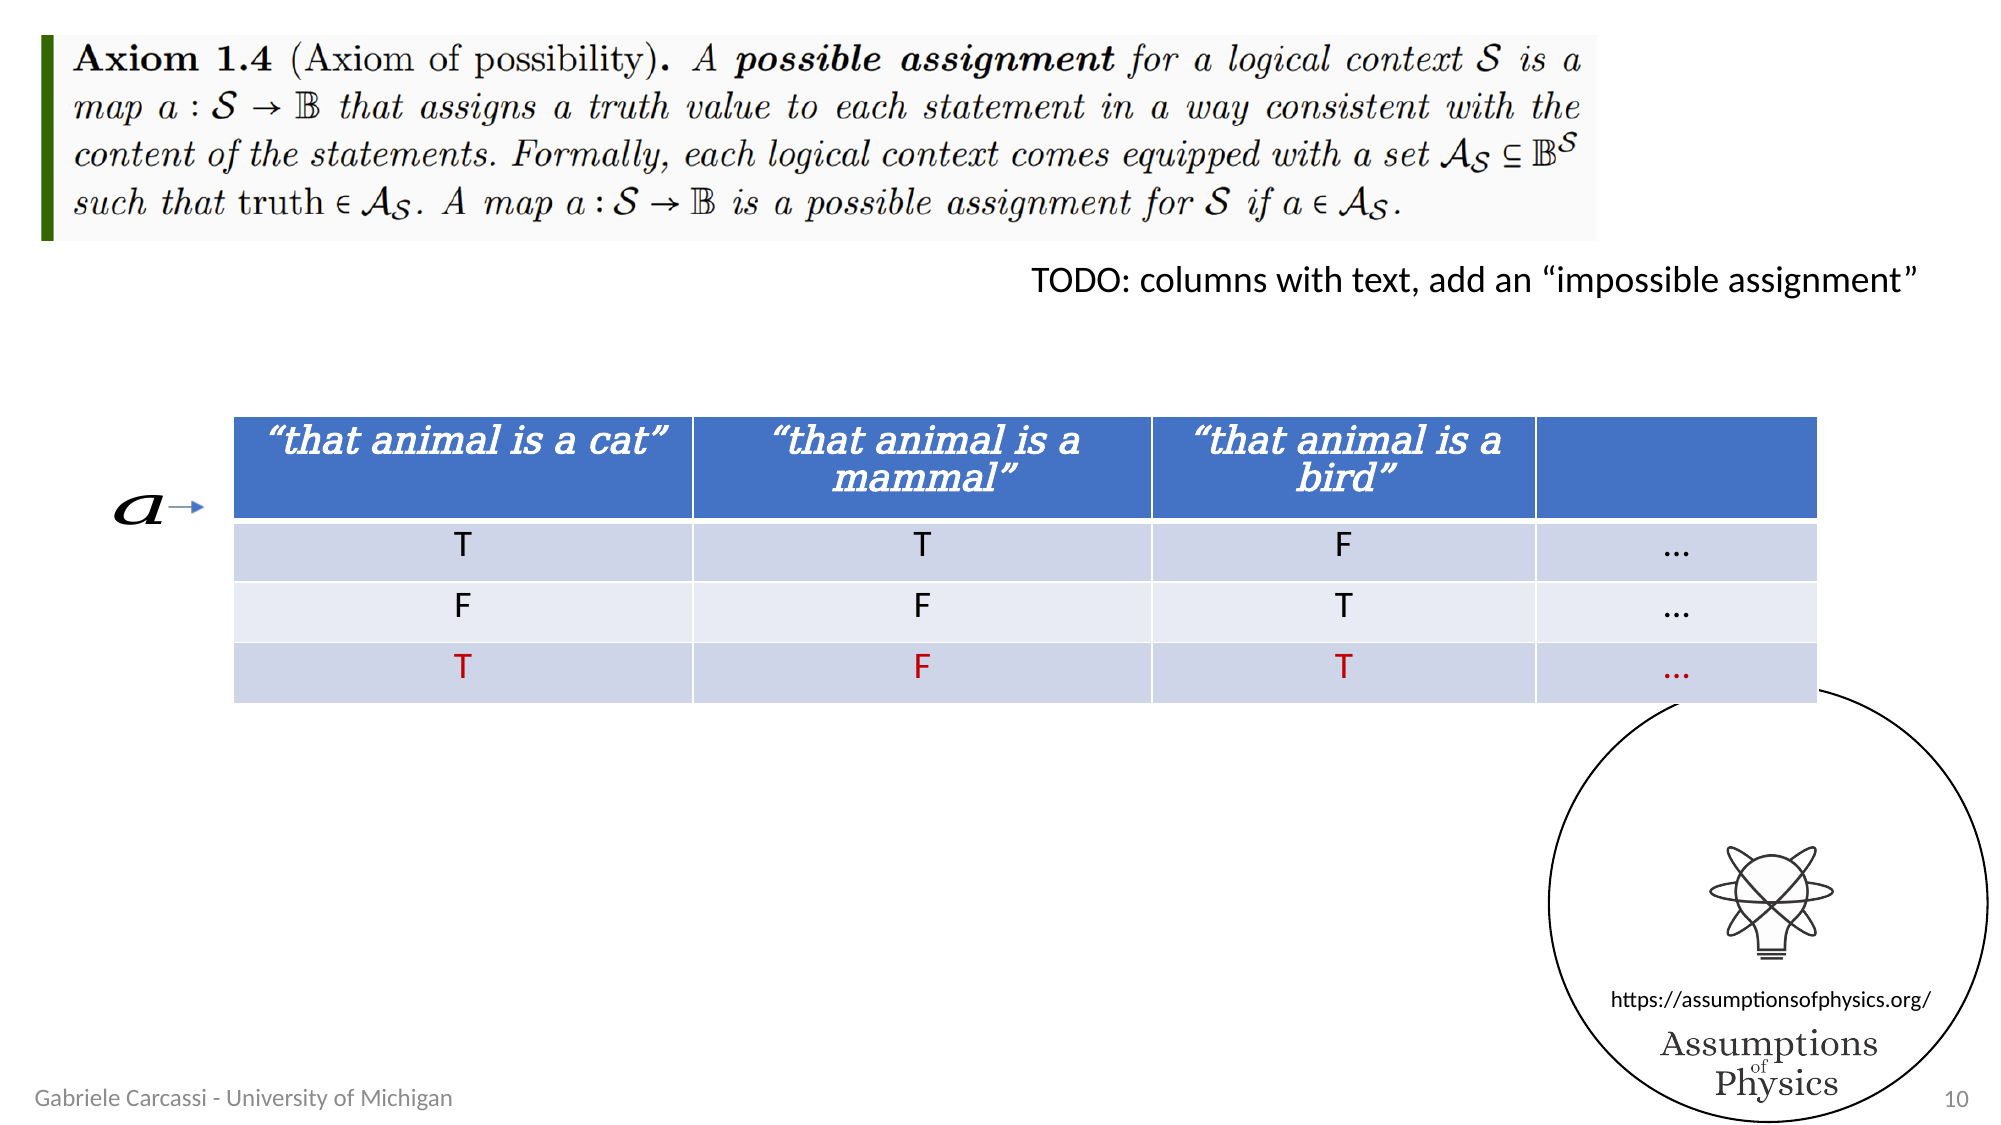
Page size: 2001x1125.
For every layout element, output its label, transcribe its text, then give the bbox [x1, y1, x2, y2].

picture [1660, 1029, 1877, 1103]
slide_number 10 [1893, 1078, 1985, 1116]
text_box TODO: columns with text, add an “impossible assignment” [1016, 247, 1935, 307]
picture [41, 35, 1627, 241]
picture [168, 493, 218, 521]
picture [1709, 846, 1834, 960]
footer Gabriele Carcassi - University of Michigan [19, 1077, 999, 1116]
